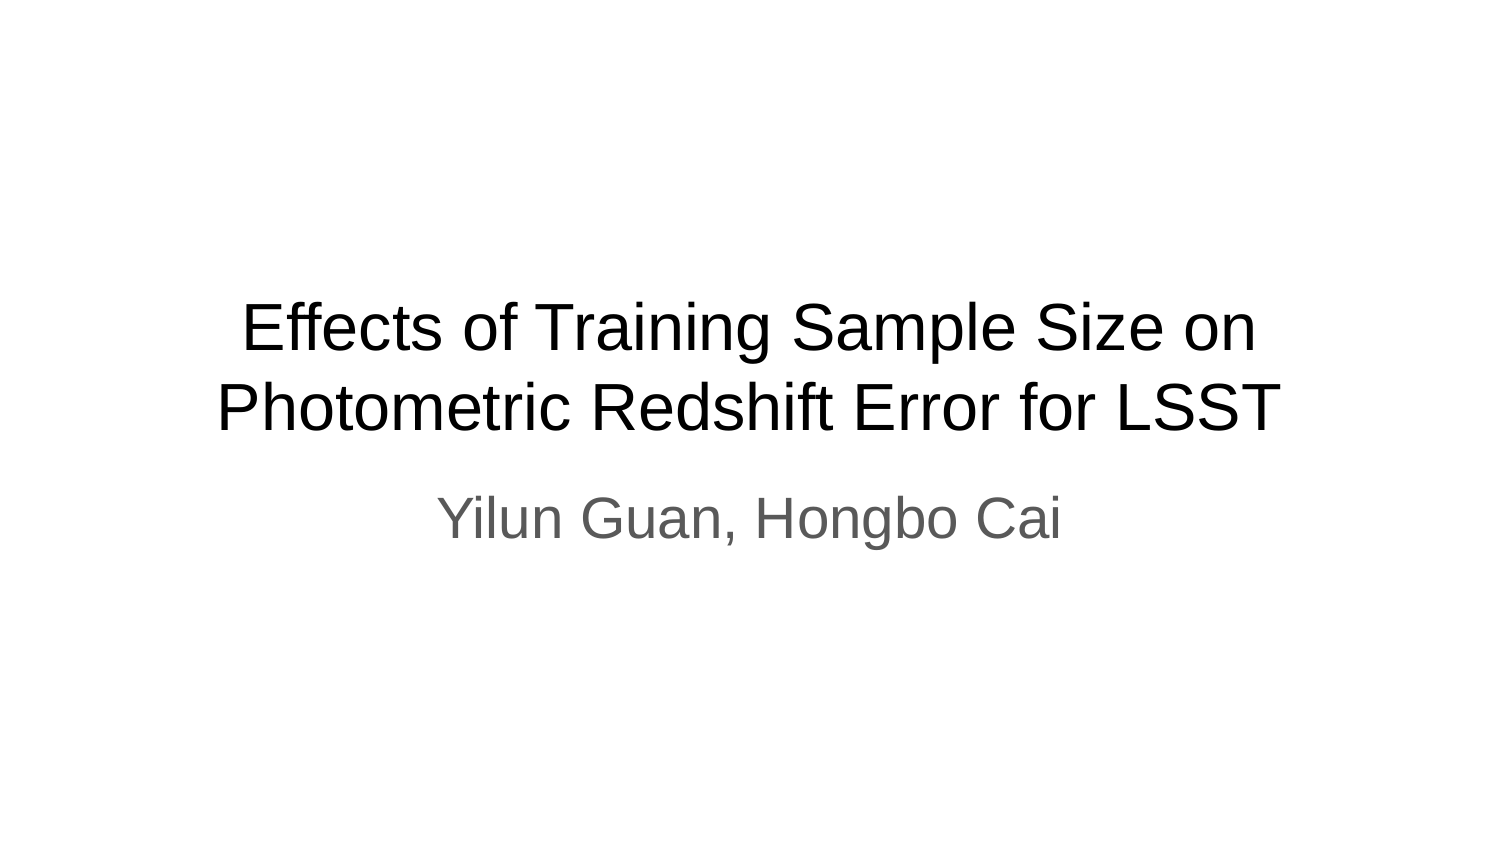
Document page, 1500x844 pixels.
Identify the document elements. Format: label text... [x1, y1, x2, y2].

title Effects of Training Sample Size on Photometric Redshift Error for LSST [51, 122, 1449, 459]
subtitle Yilun Guan, Hongbo Cai [51, 464, 1449, 595]
